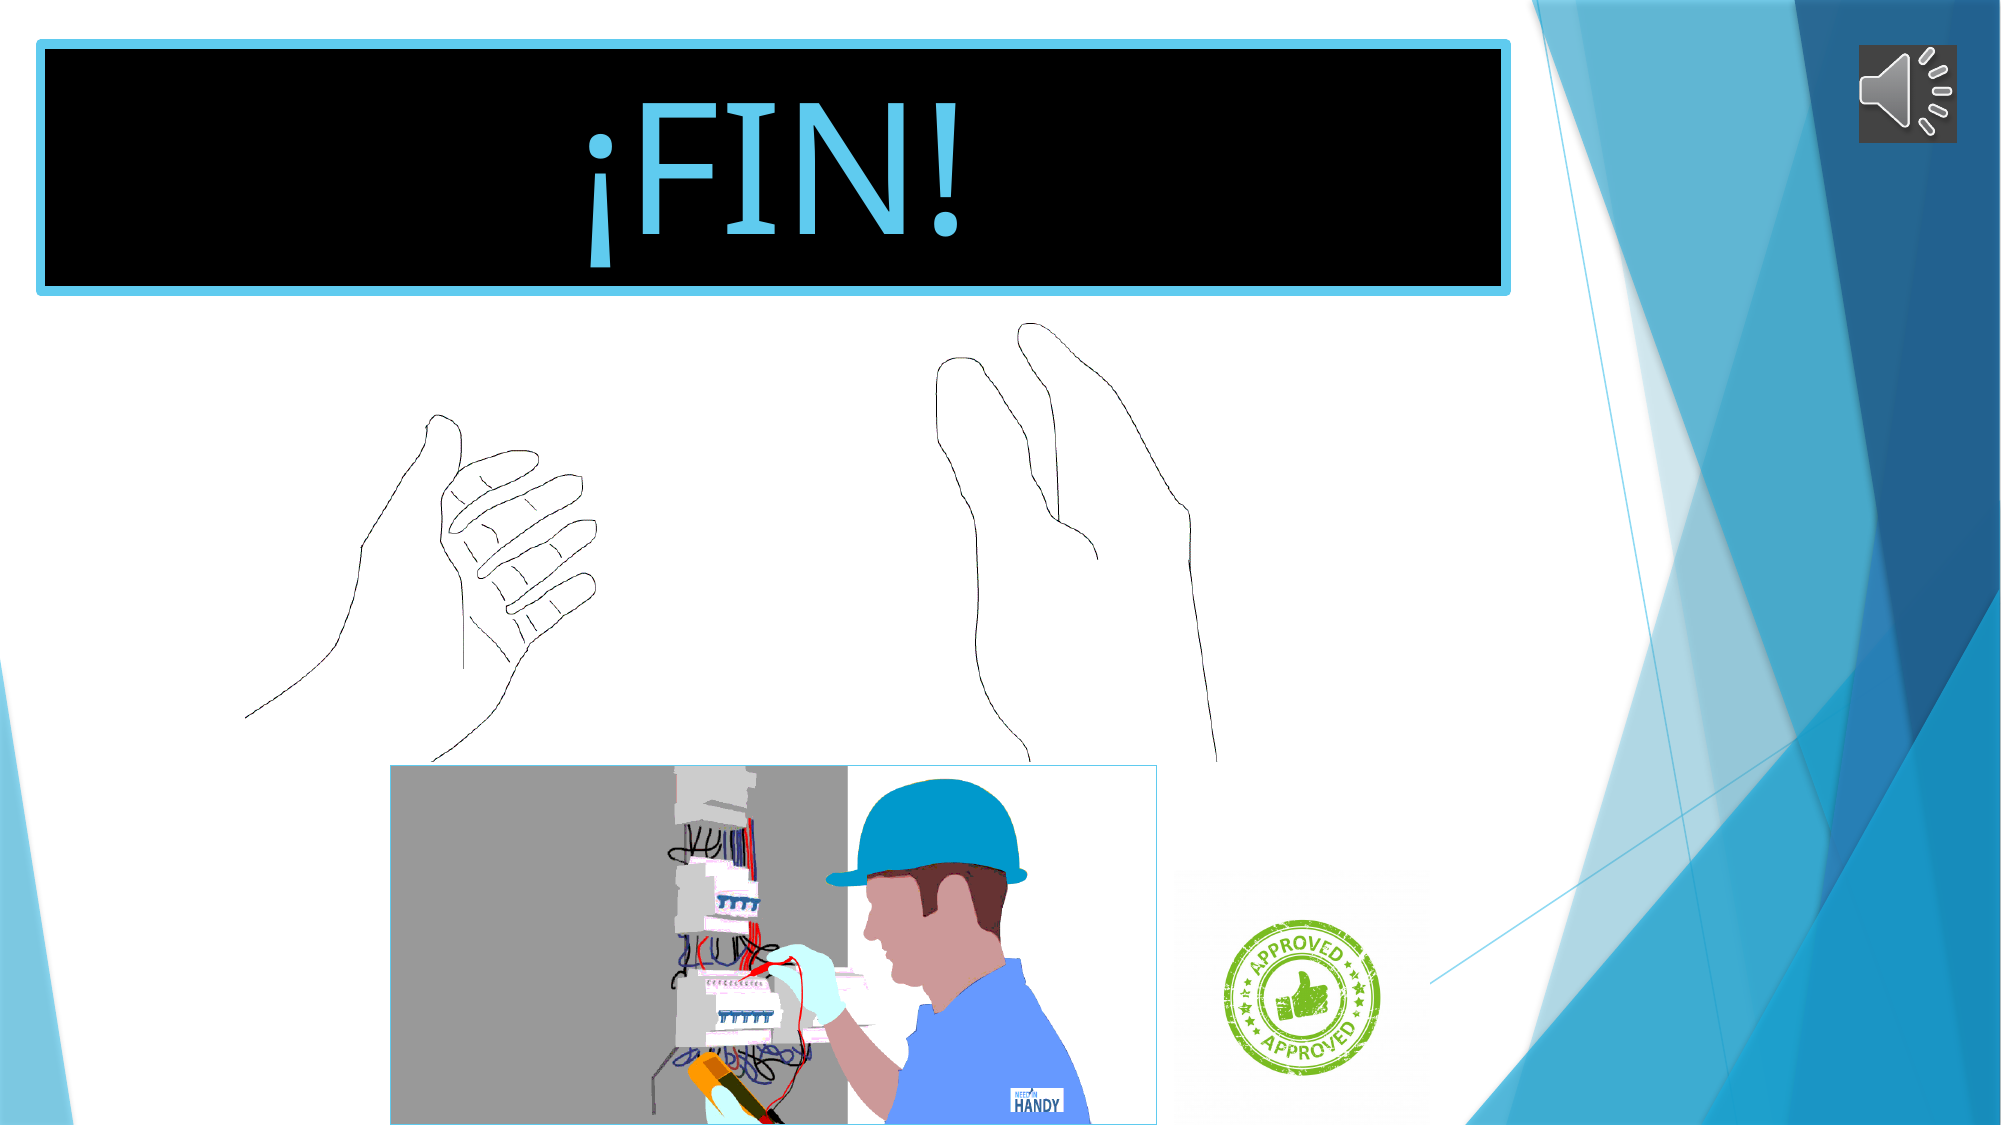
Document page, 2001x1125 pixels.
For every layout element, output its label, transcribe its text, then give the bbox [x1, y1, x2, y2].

picture [389, 765, 1158, 1125]
text_box ¡FIN! [40, 44, 1507, 292]
picture [244, 167, 1303, 763]
picture [1173, 869, 1430, 1125]
picture [1857, 43, 1959, 145]
